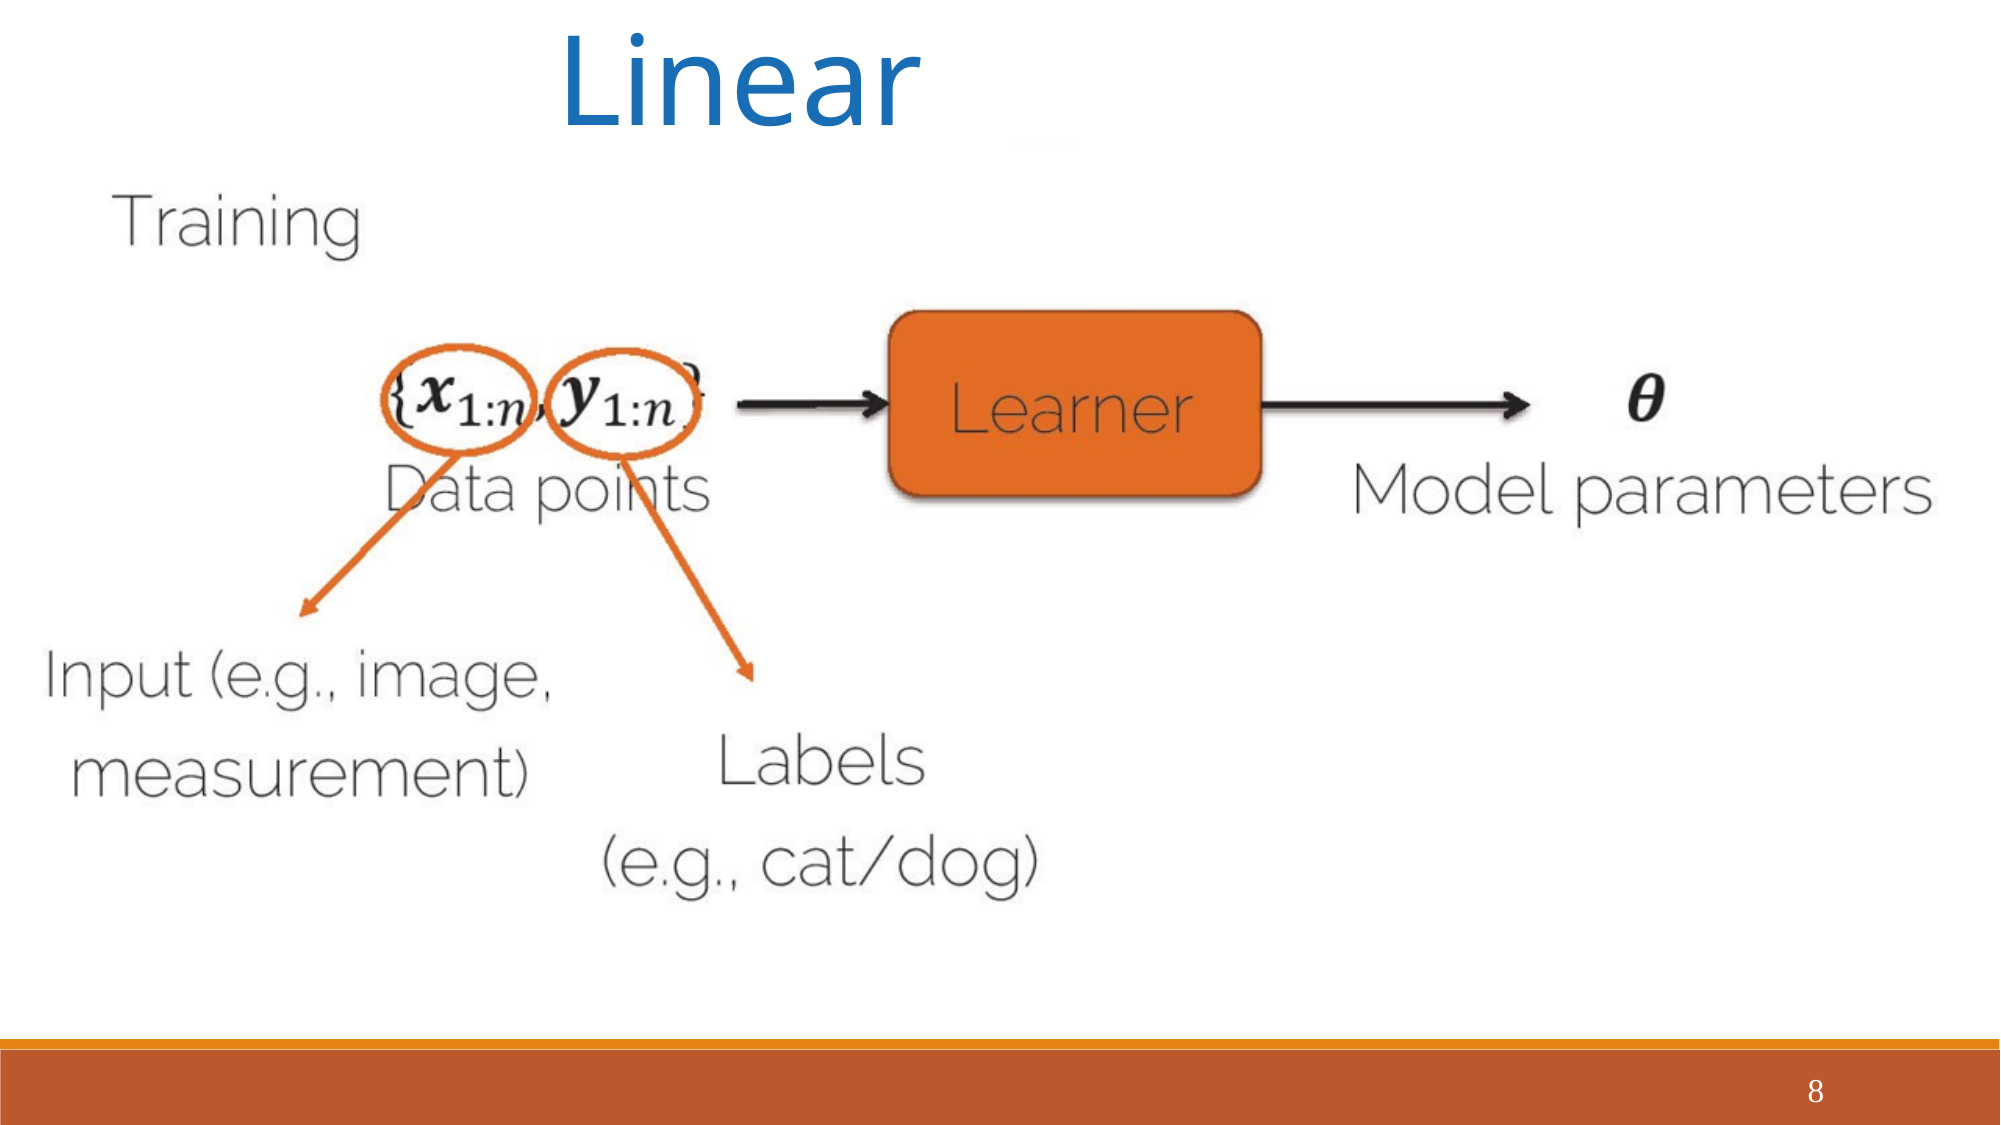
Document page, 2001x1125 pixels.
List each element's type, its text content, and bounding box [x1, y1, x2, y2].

picture [6, 139, 1960, 934]
slide_number 8 [1624, 1059, 1840, 1120]
text_box Linear Regression [553, 0, 1447, 136]
